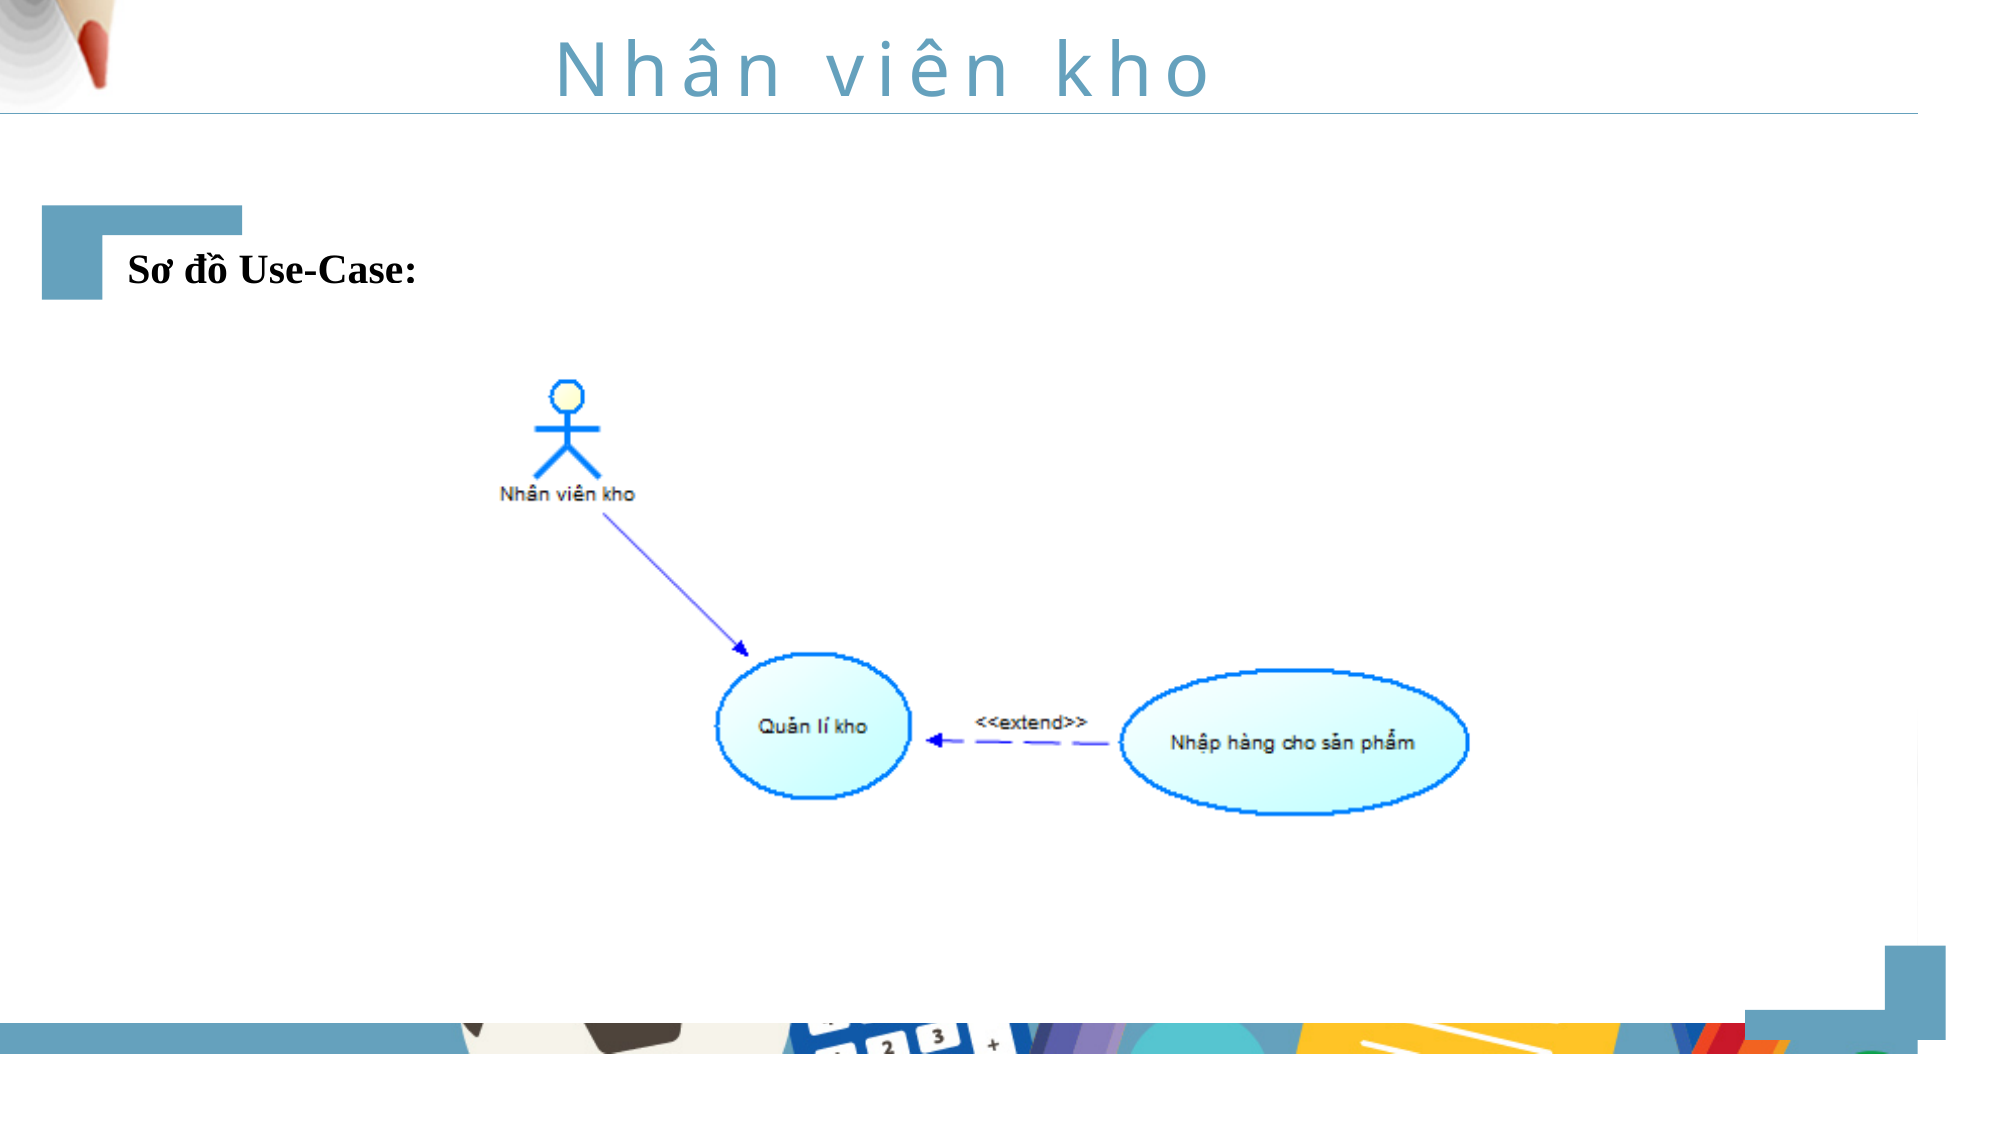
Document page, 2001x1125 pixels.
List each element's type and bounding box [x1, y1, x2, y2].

text_box [41, 205, 1946, 1040]
picture [379, 283, 1567, 962]
text_box [0, 0, 1918, 1055]
